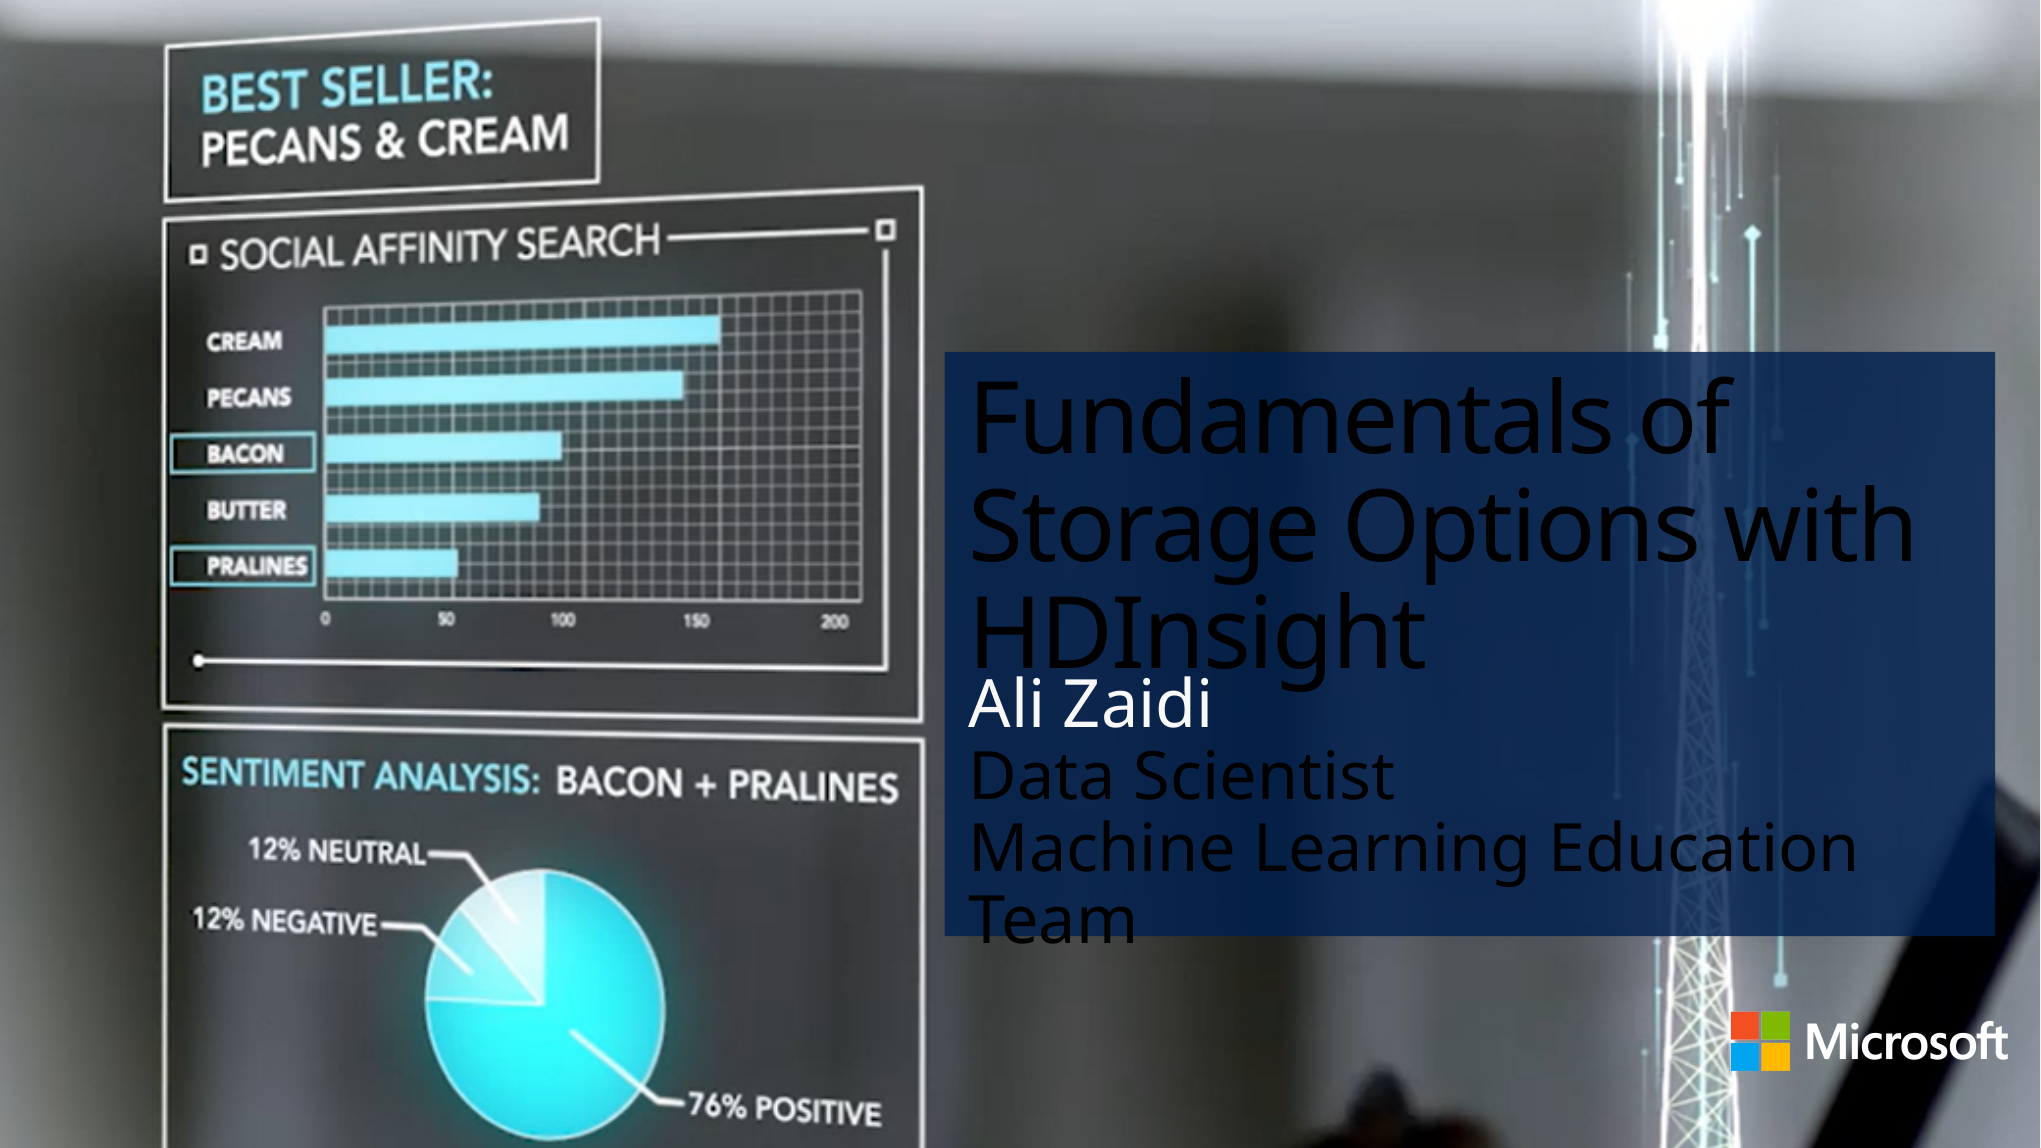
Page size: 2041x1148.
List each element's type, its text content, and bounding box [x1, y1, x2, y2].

title Fundamentals of Storage Options with HDInsight [945, 351, 1996, 652]
list Ali Zaidi Data Scientist Machine Learning Education Team [944, 651, 1995, 937]
picture [0, 0, 2041, 1148]
